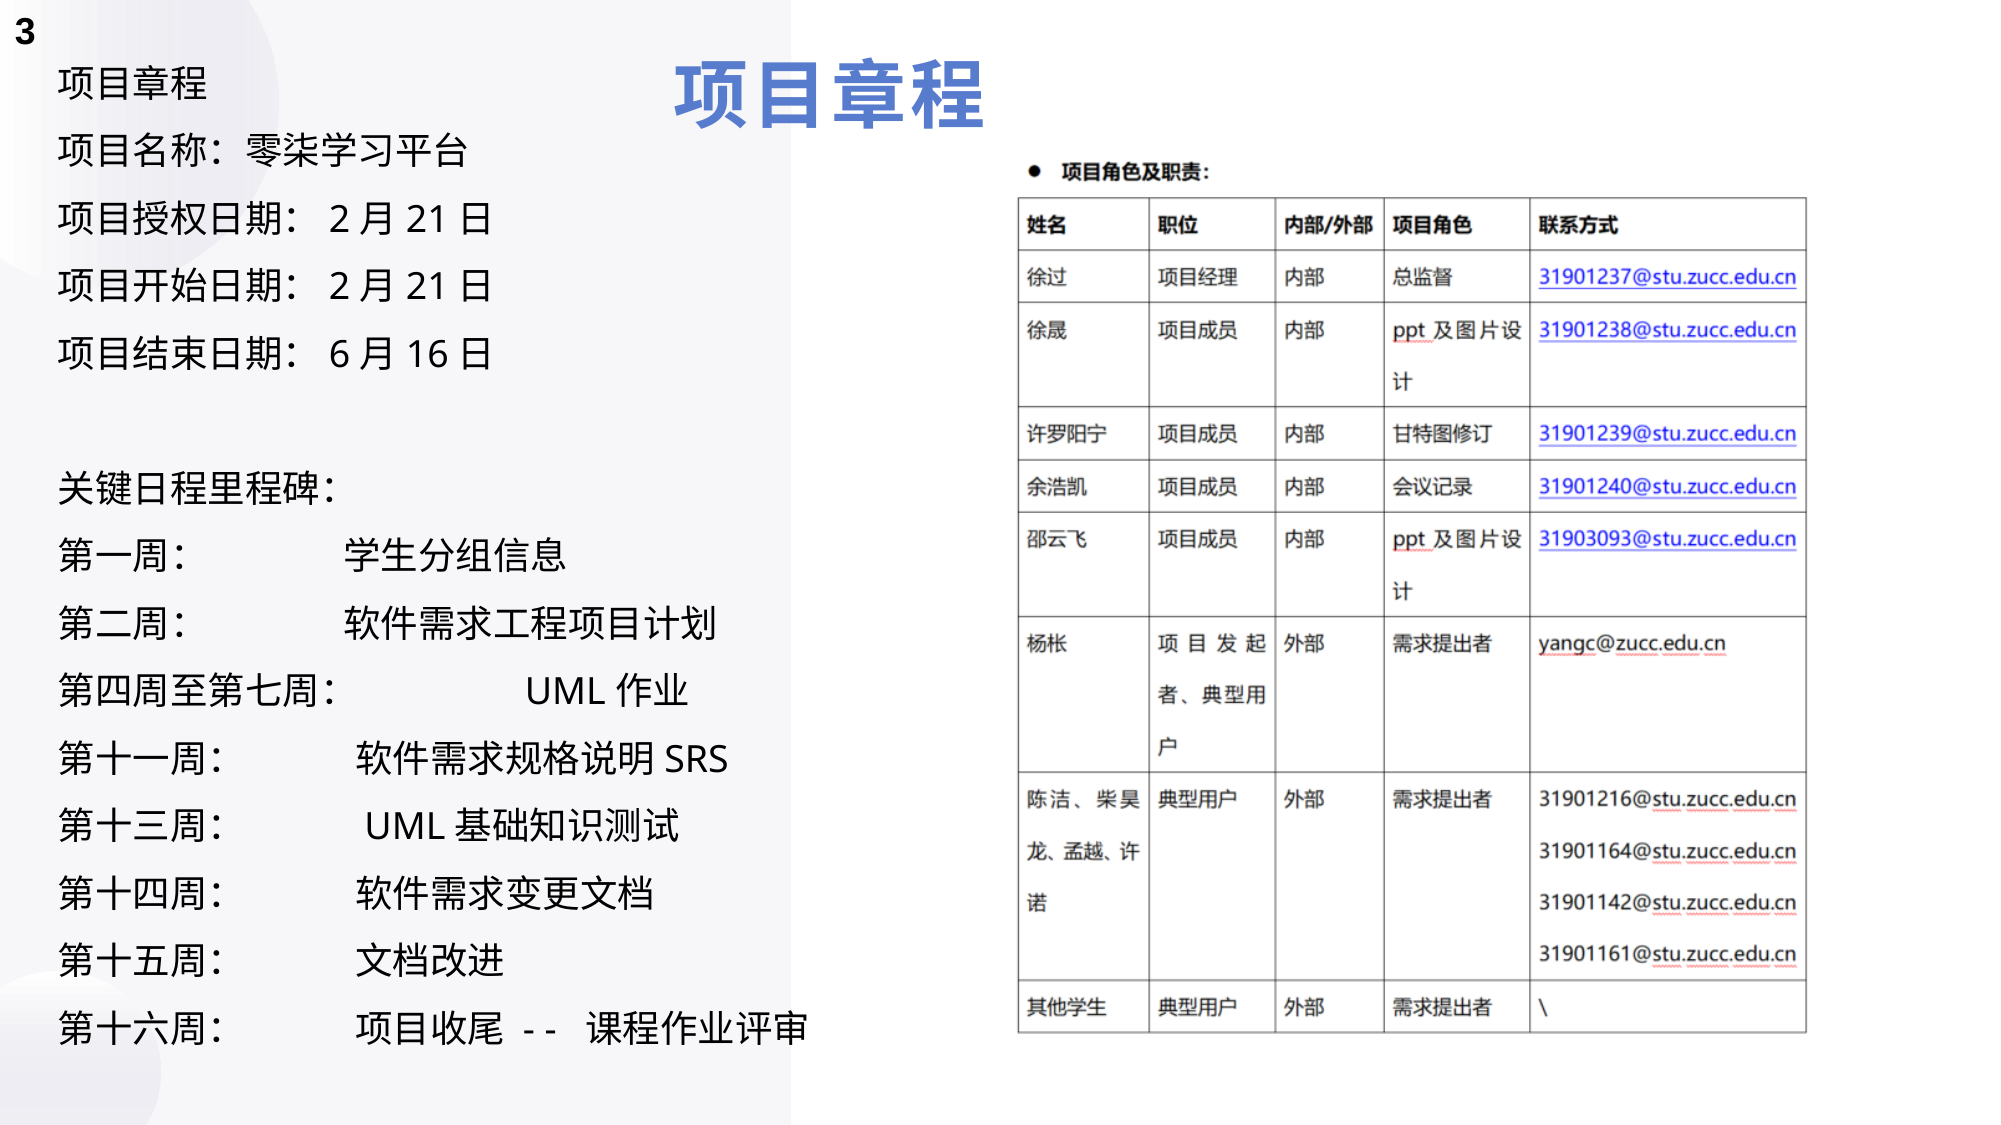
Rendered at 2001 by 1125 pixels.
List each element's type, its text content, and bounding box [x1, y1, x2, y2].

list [1013, 155, 1818, 1045]
text_box 项目章程 项目名称：零柒学习平台 项目授权日期：2月21日 项目开始日期：2月21日 项目结束日期：6月16日 关键日程里程碑： 第一周： 学生分组信息 第二周： 软件需求工程项目计划 第四周至第七周： UML作业 第十一周： 软件需求规格说明SRS 第十三周： UML基础知识测试 第十四周： 软件需求变更文档 第十五周： 文档改进 第十六周： 项目收尾 - - 课程作业评审 [42, 29, 1020, 1058]
text_box 3 [0, 0, 131, 60]
title 项目章程 [656, 19, 1306, 155]
